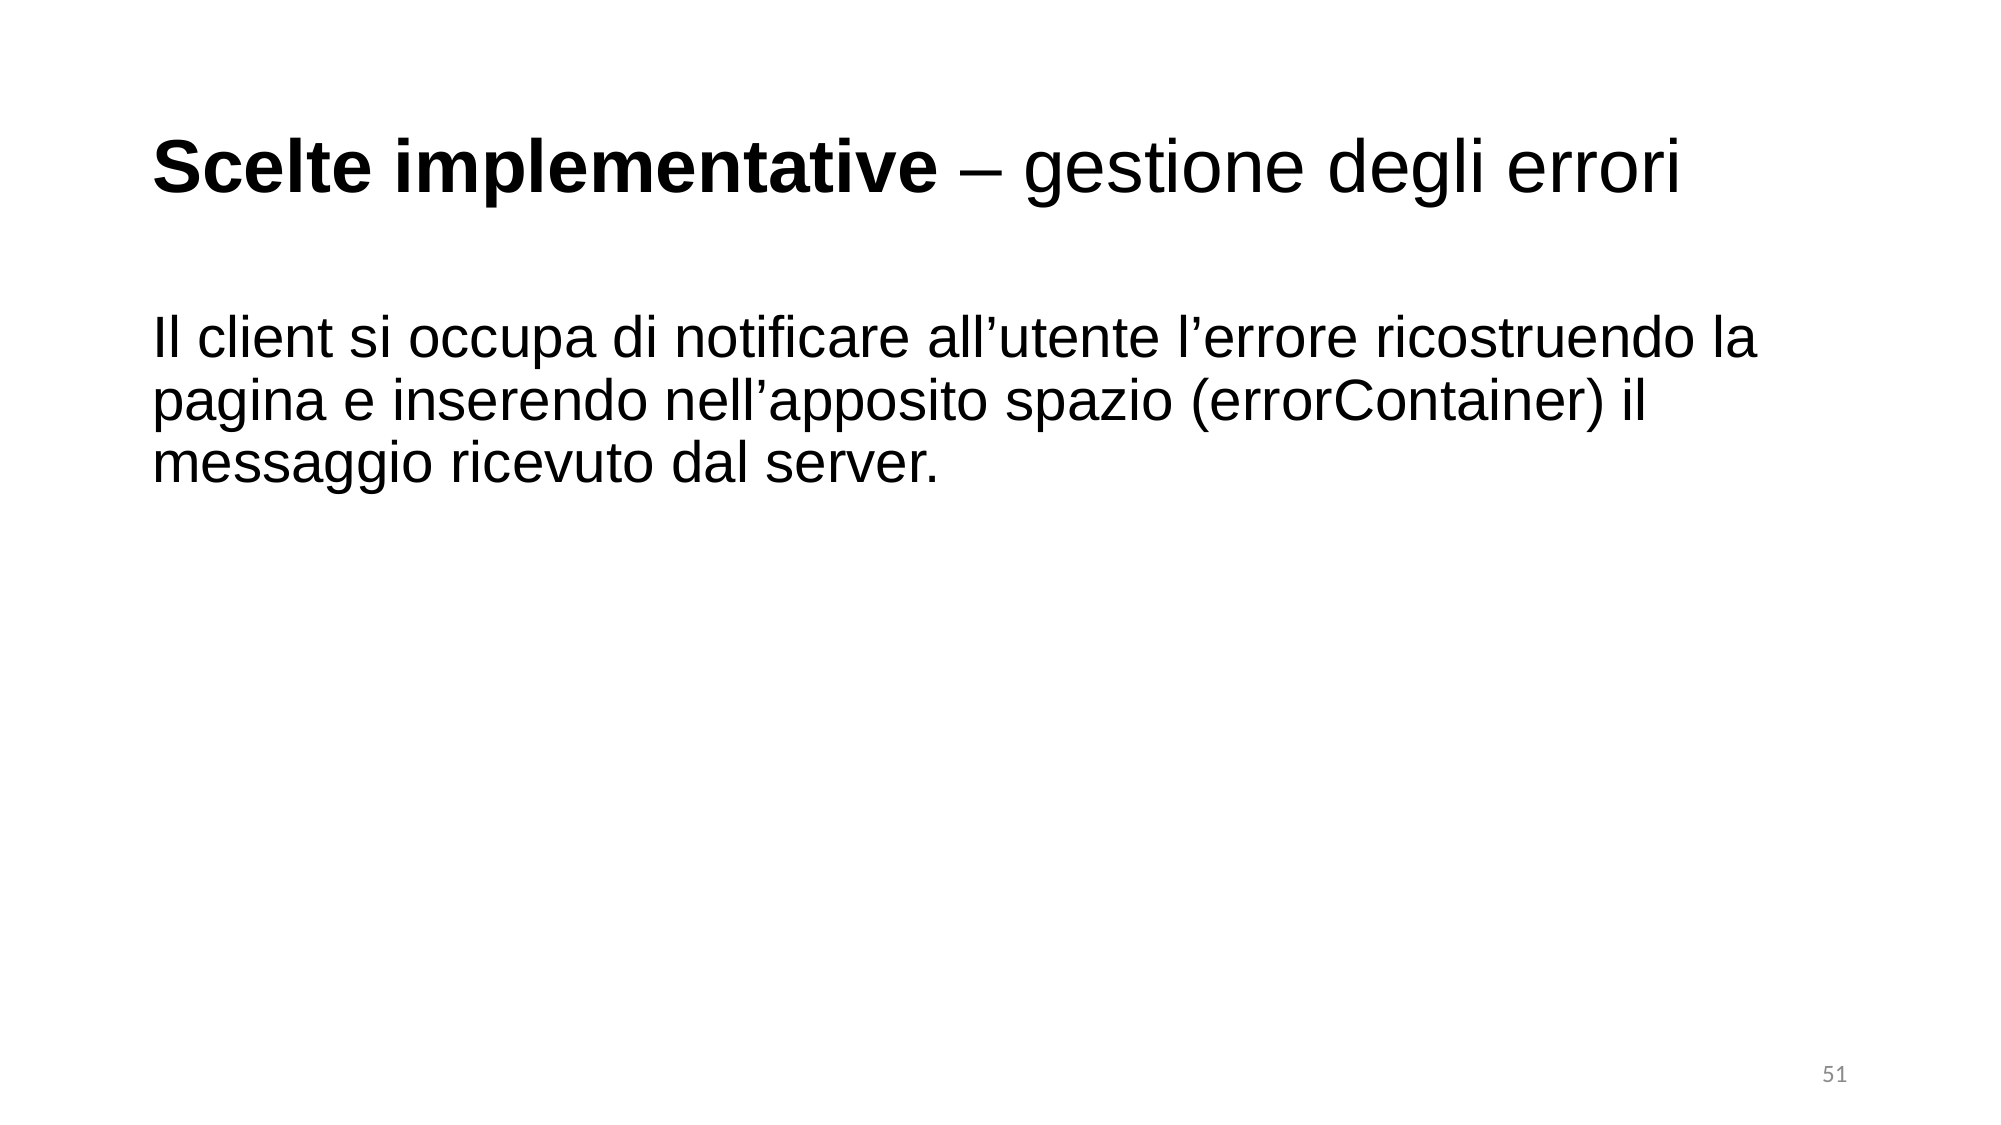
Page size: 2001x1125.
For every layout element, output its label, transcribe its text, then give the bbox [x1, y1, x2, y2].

text_box Scelte implementative – gestione degli errori [137, 59, 1863, 278]
text_box Il client si occupa di notificare all’utente l’errore ricostruendo la pagina e inserendo nell’apposito spazio (errorContainer) il messaggio ricevuto dal server. [137, 299, 1863, 1014]
text_box 51 [1412, 1042, 1863, 1103]
